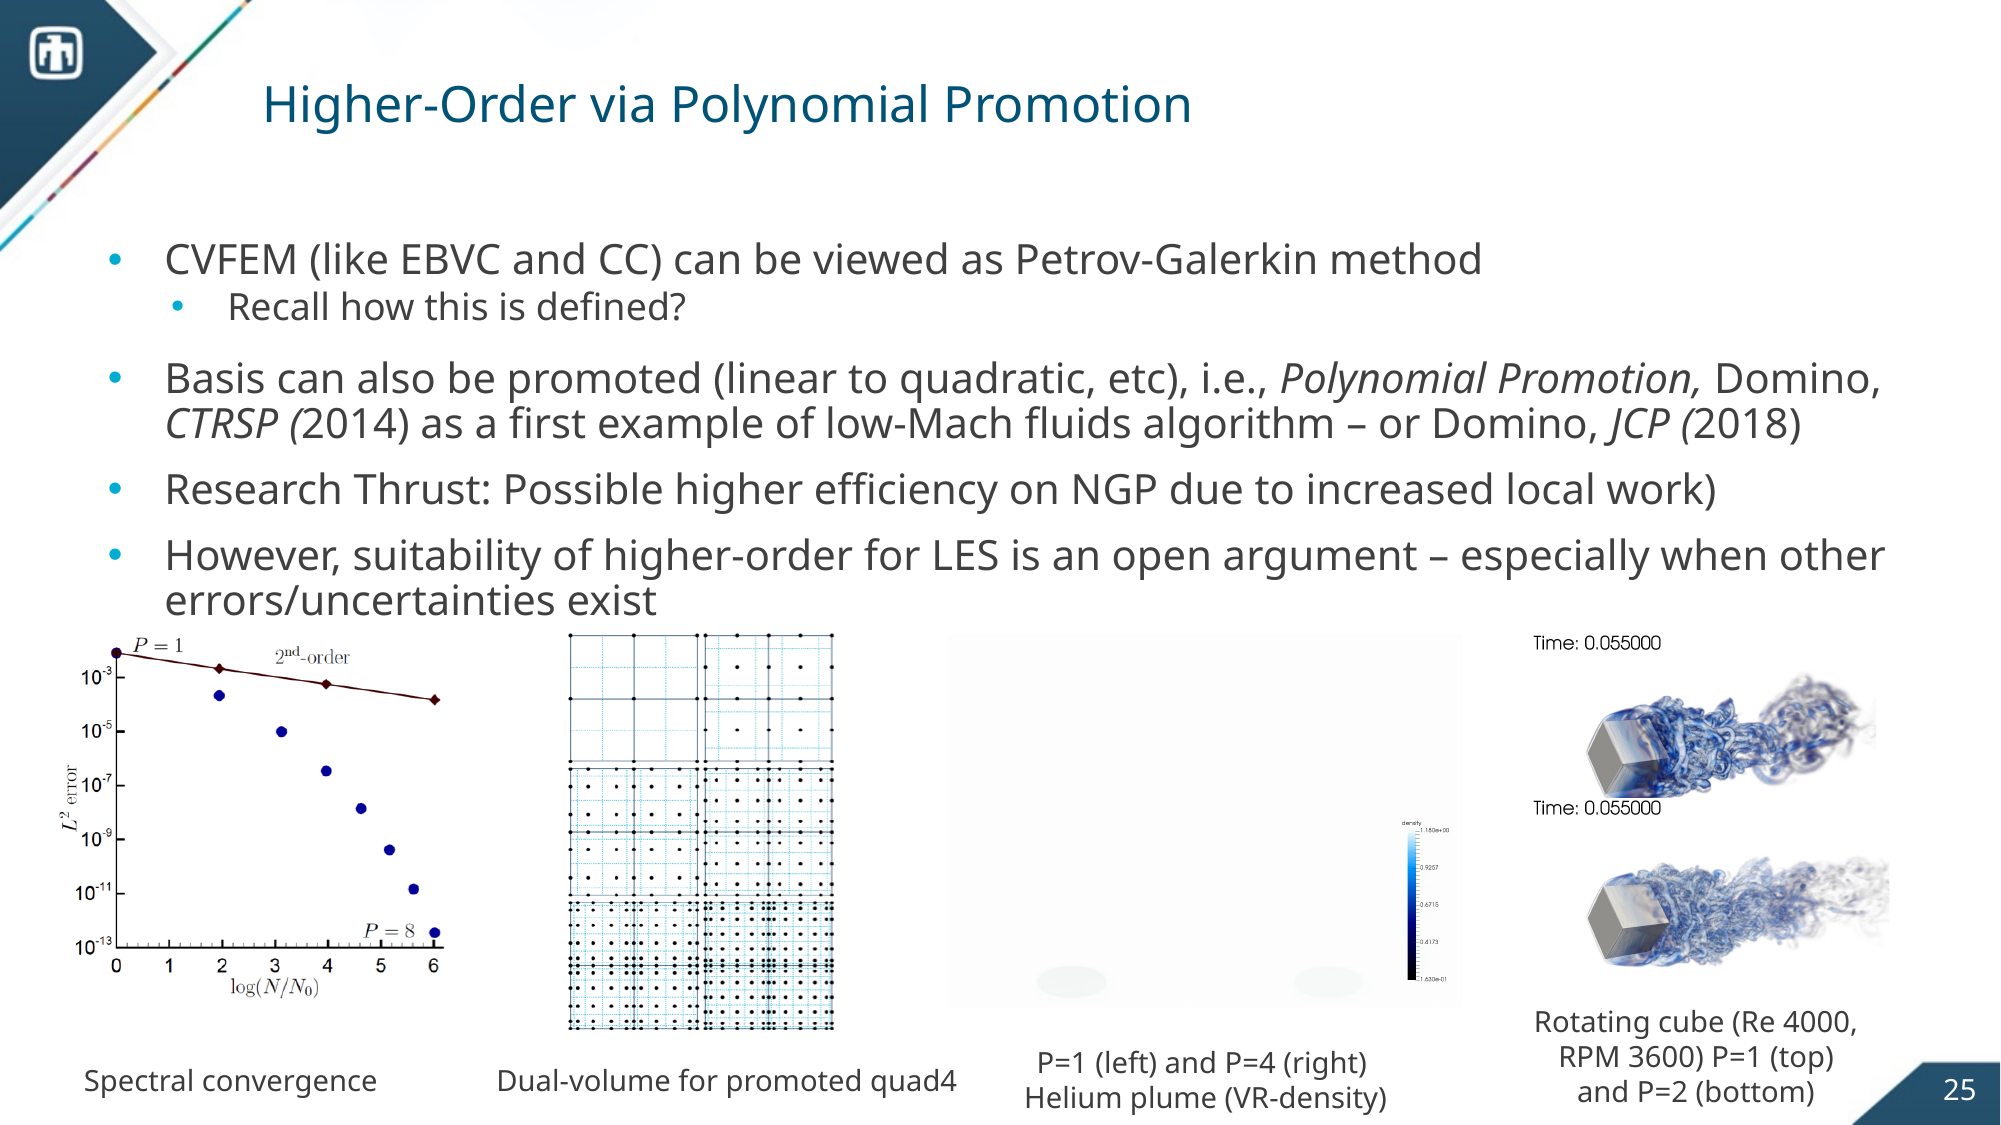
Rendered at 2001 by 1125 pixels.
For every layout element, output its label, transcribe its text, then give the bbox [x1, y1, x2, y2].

list CVFEM (like EBVC and CC) can be viewed as Petrov-Galerkin method Recall how this is defined? Basis can also be promoted (linear to quadratic, etc), i.e., Polynomial Promotion, Domino, CTRSP (2014) as a first example of low-Mach fluids algorithm – or Domino, JCP (2018) Research Thrust: Possible higher efficiency on NGP due to increased local work) However, suitability of higher-order for LES is an open argument – especially when other errors/uncertainties exist [106, 231, 1919, 988]
picture [0, 0, 2001, 1125]
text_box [947, 633, 1464, 1009]
text_box P=1 (left) and P=4 (right) Helium plume (VR-density) [1009, 1037, 1402, 1122]
title Higher-Order via Polynomial Promotion [262, 42, 1919, 170]
text_box Dual-volume for promoted quad4 [481, 1054, 973, 1105]
slide_number 25 [1919, 1061, 2000, 1122]
text_box Spectral convergence [69, 1054, 393, 1105]
text_box Rotating cube (Re 4000, RPM 3600) P=1 (top) and P=2 (bottom) [1516, 996, 1877, 1116]
